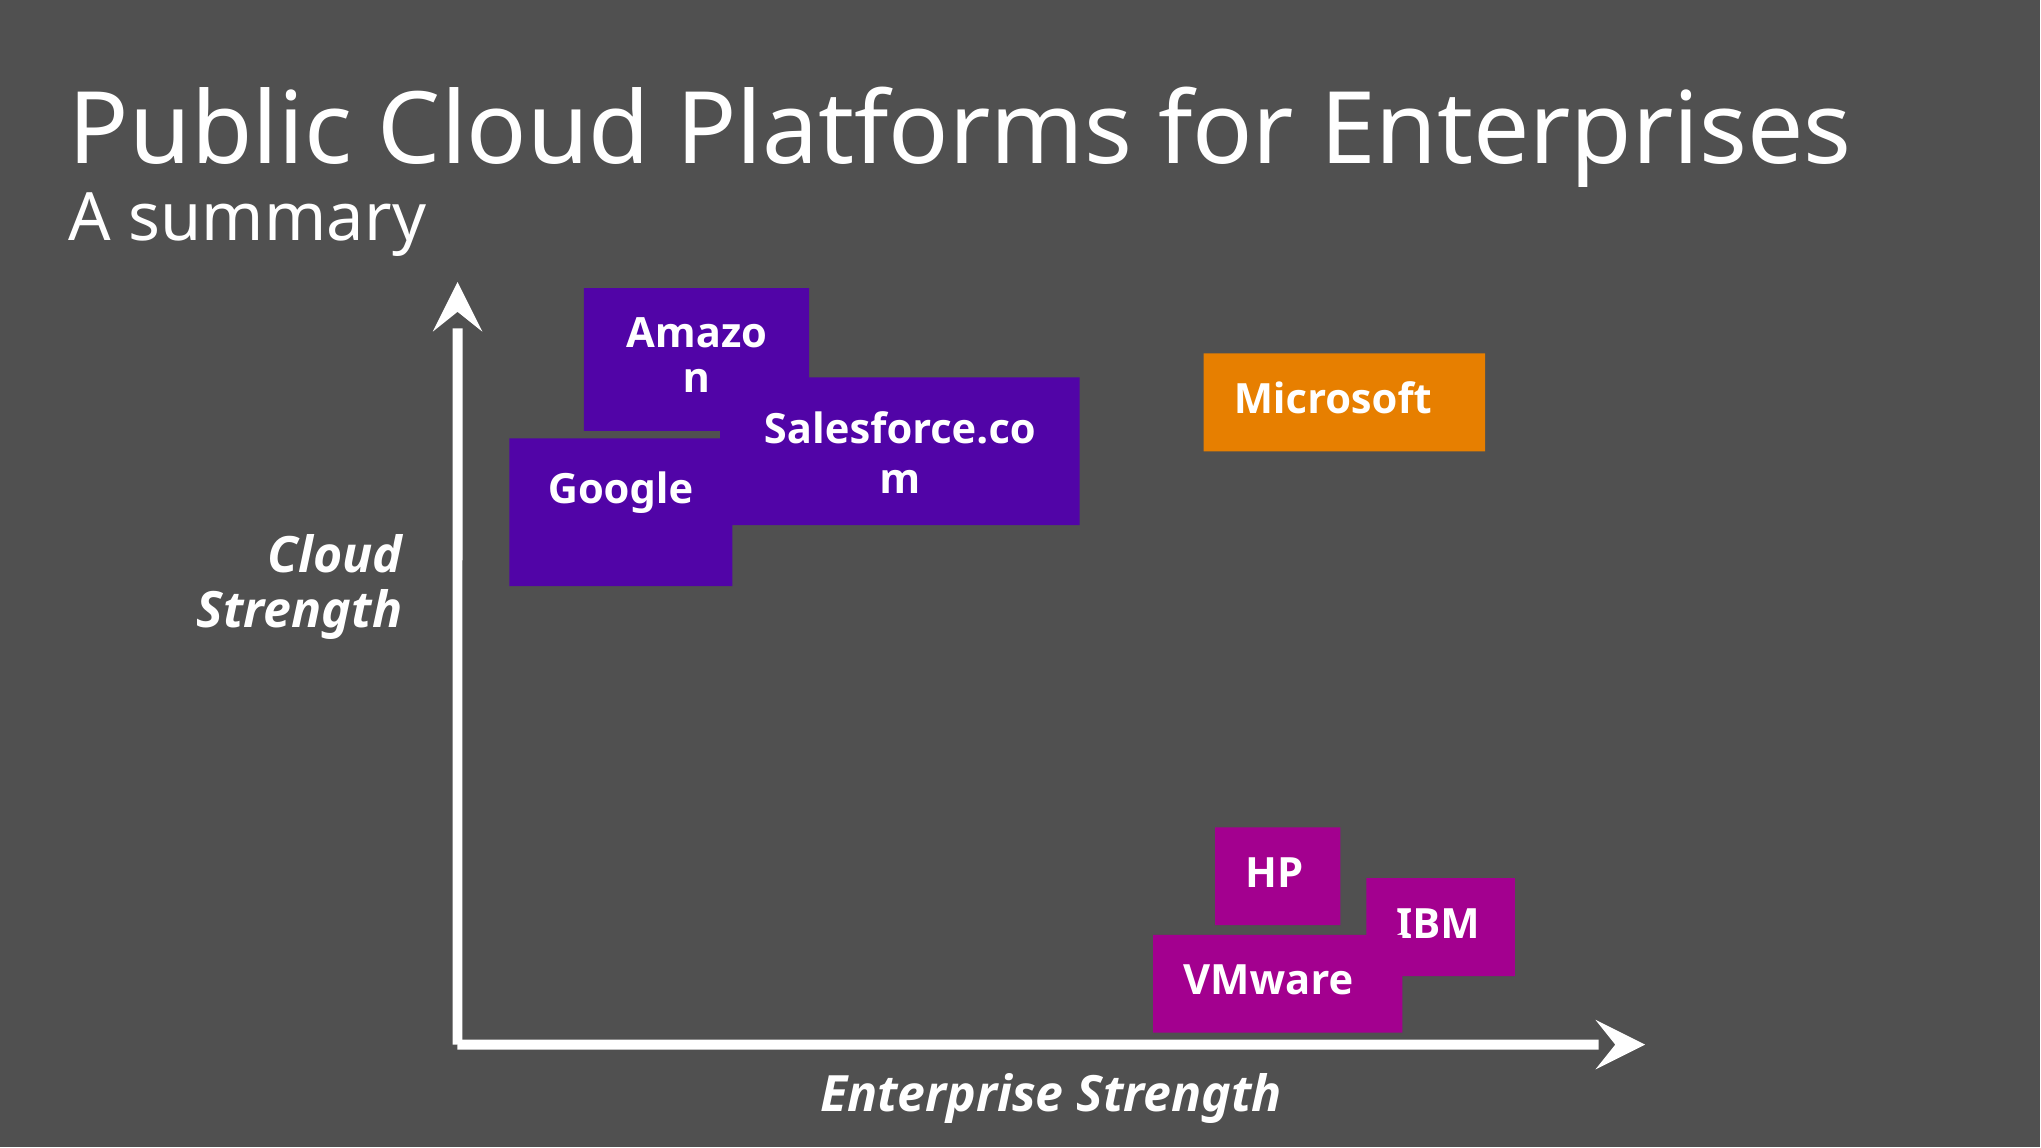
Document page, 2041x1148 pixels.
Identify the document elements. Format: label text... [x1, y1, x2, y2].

text_box IBM [1366, 878, 1515, 977]
text_box Cloud Strength [145, 505, 433, 722]
text_box Google [509, 438, 733, 587]
text_box Public Cloud Platforms for Enterprises A summary [45, 48, 1996, 199]
text_box [1624, 1034, 1646, 1055]
text_box Amazon [583, 288, 810, 431]
text_box Enterprise Strength [457, 1044, 1645, 1148]
text_box VMware [1153, 934, 1403, 1033]
text_box [447, 282, 468, 303]
text_box Salesforce.com [720, 377, 1080, 526]
text_box Microsoft [1203, 353, 1486, 452]
text_box HP [1215, 827, 1341, 926]
